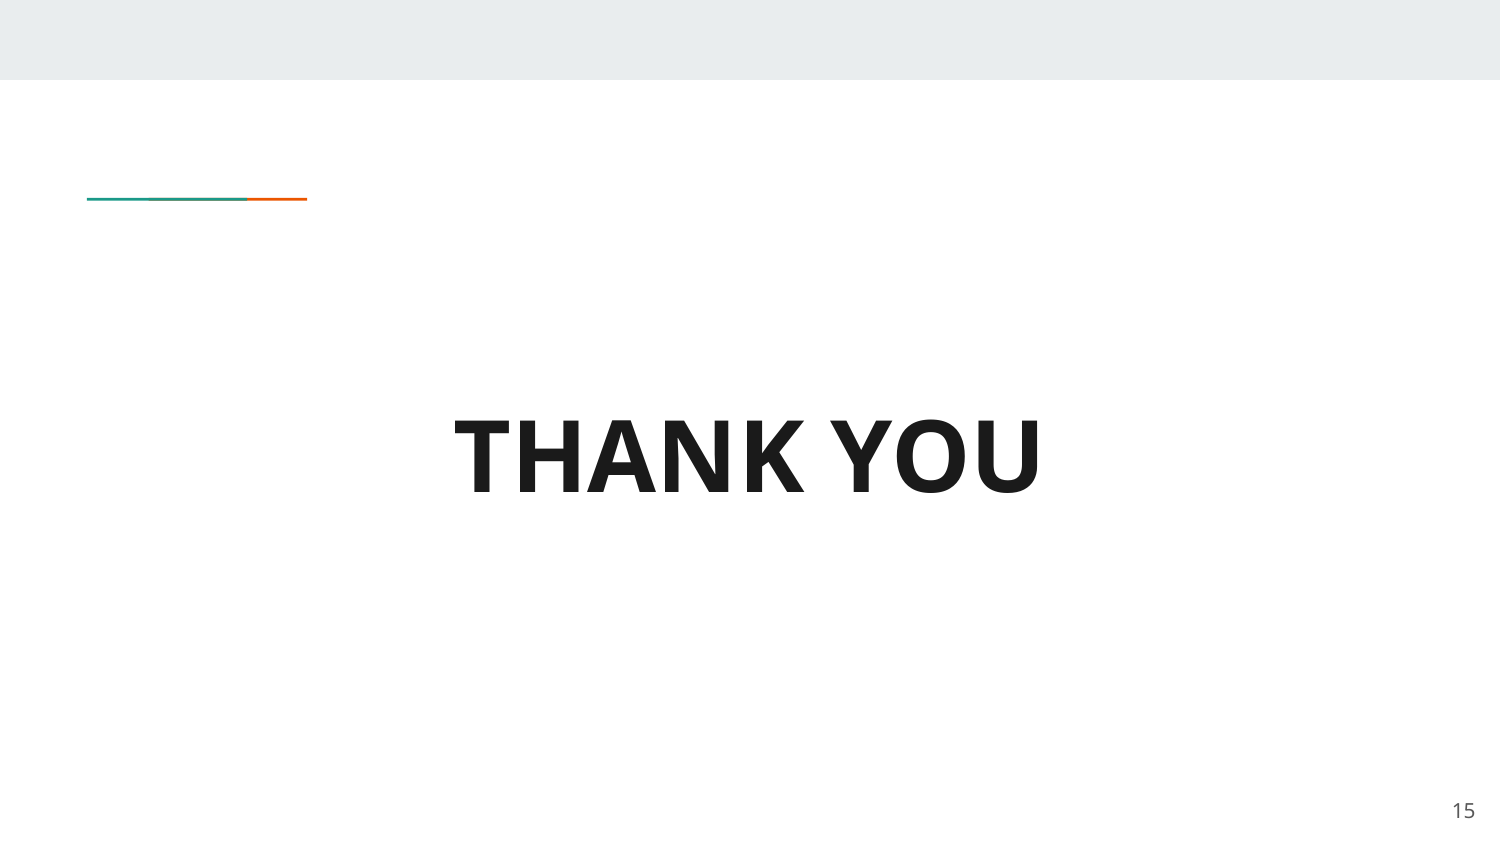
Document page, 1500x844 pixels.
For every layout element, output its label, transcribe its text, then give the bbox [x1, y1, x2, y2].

title THANK YOU [119, 377, 1381, 466]
slide_number ‹#› [1400, 779, 1491, 844]
